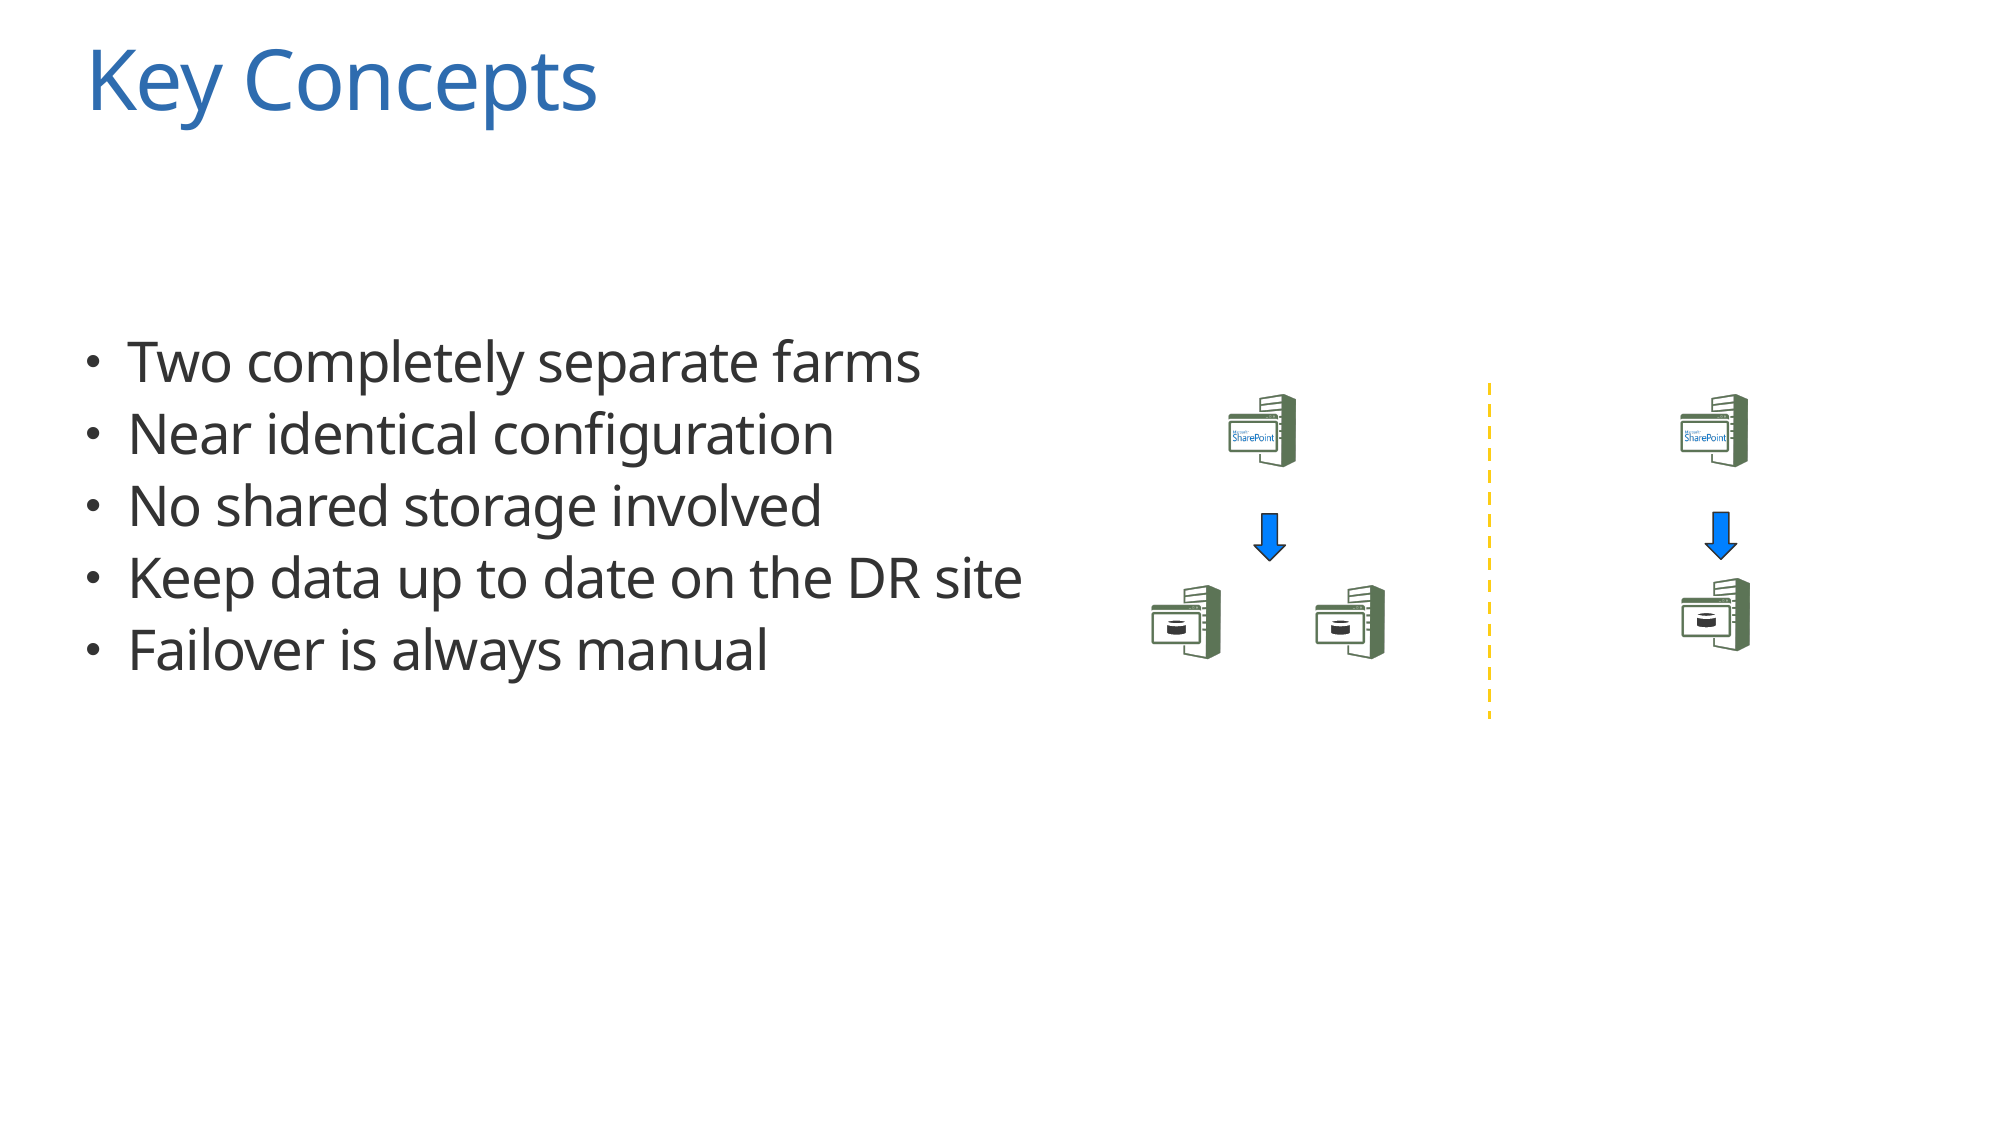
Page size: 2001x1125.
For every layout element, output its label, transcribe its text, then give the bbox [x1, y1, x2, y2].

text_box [1149, 573, 1251, 671]
title Key Concepts [85, 37, 1915, 161]
list Two completely separate farms Near identical configuration No shared storage involved Keep data up to date on the DR site Failover is always manual [85, 333, 1916, 966]
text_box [1678, 382, 1778, 479]
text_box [1226, 382, 1327, 479]
text_box [1705, 512, 1737, 560]
text_box [1253, 513, 1286, 561]
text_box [1679, 566, 1781, 663]
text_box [1313, 573, 1415, 671]
